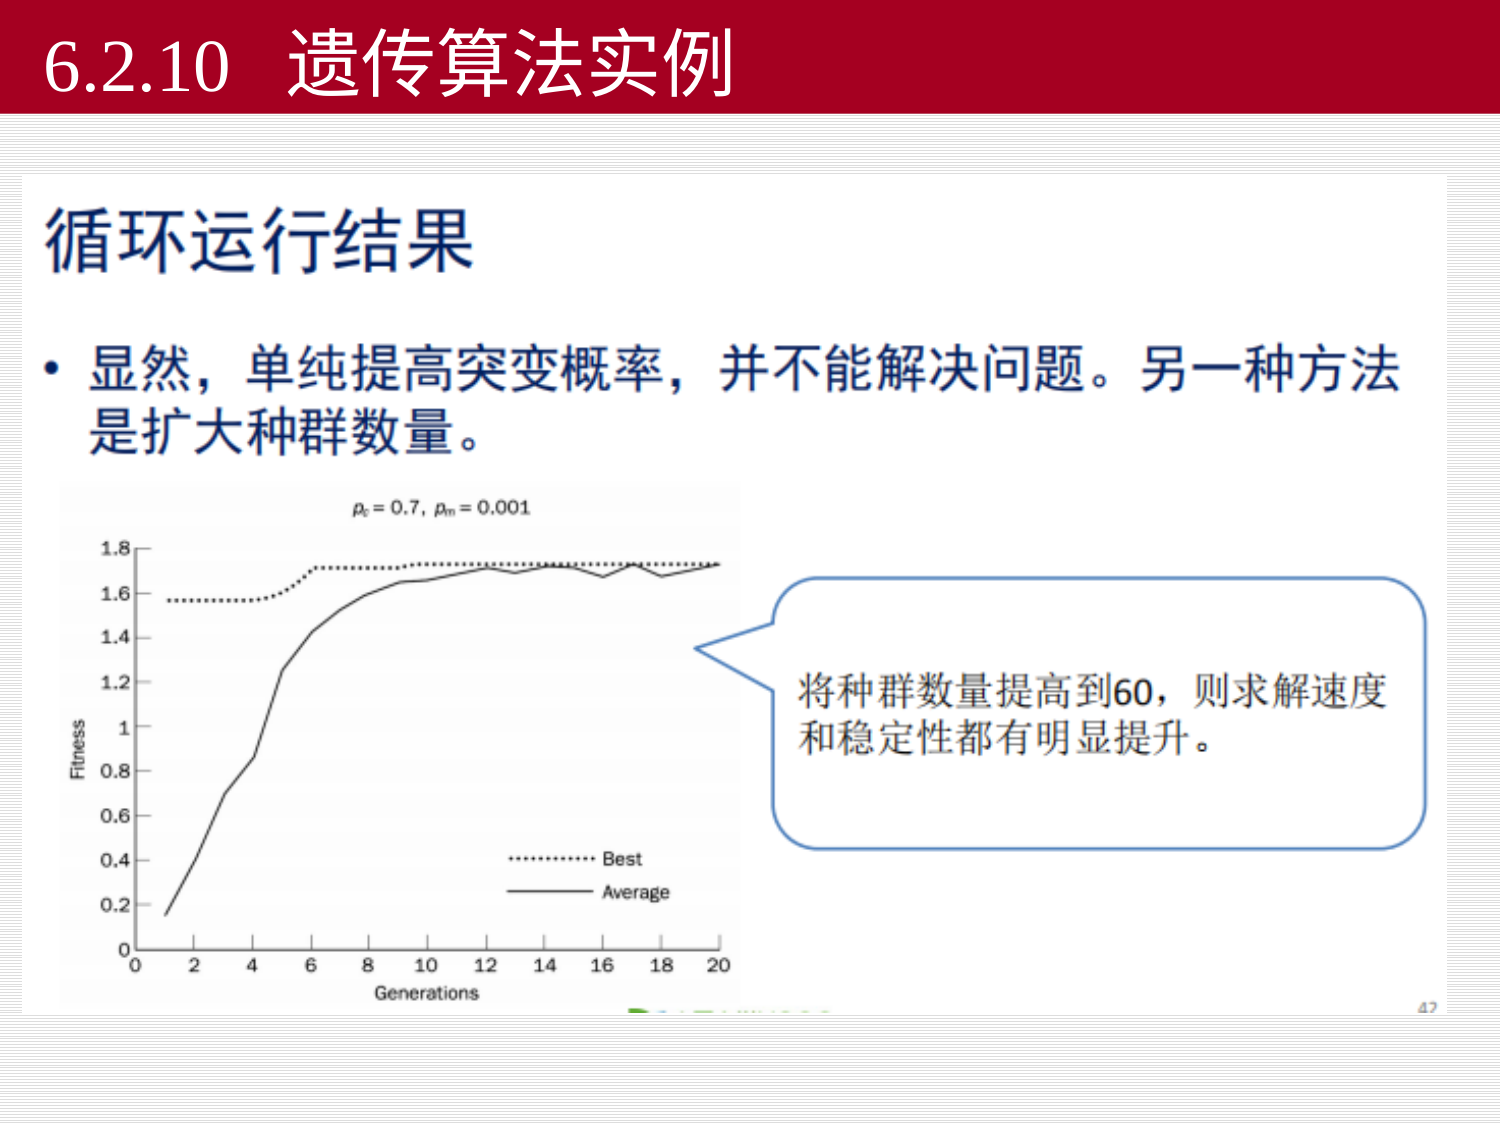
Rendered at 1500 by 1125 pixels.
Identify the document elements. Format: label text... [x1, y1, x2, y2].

text_box 6.2.10 遗传算法实例 [0, 0, 1500, 114]
picture [22, 175, 1447, 1013]
